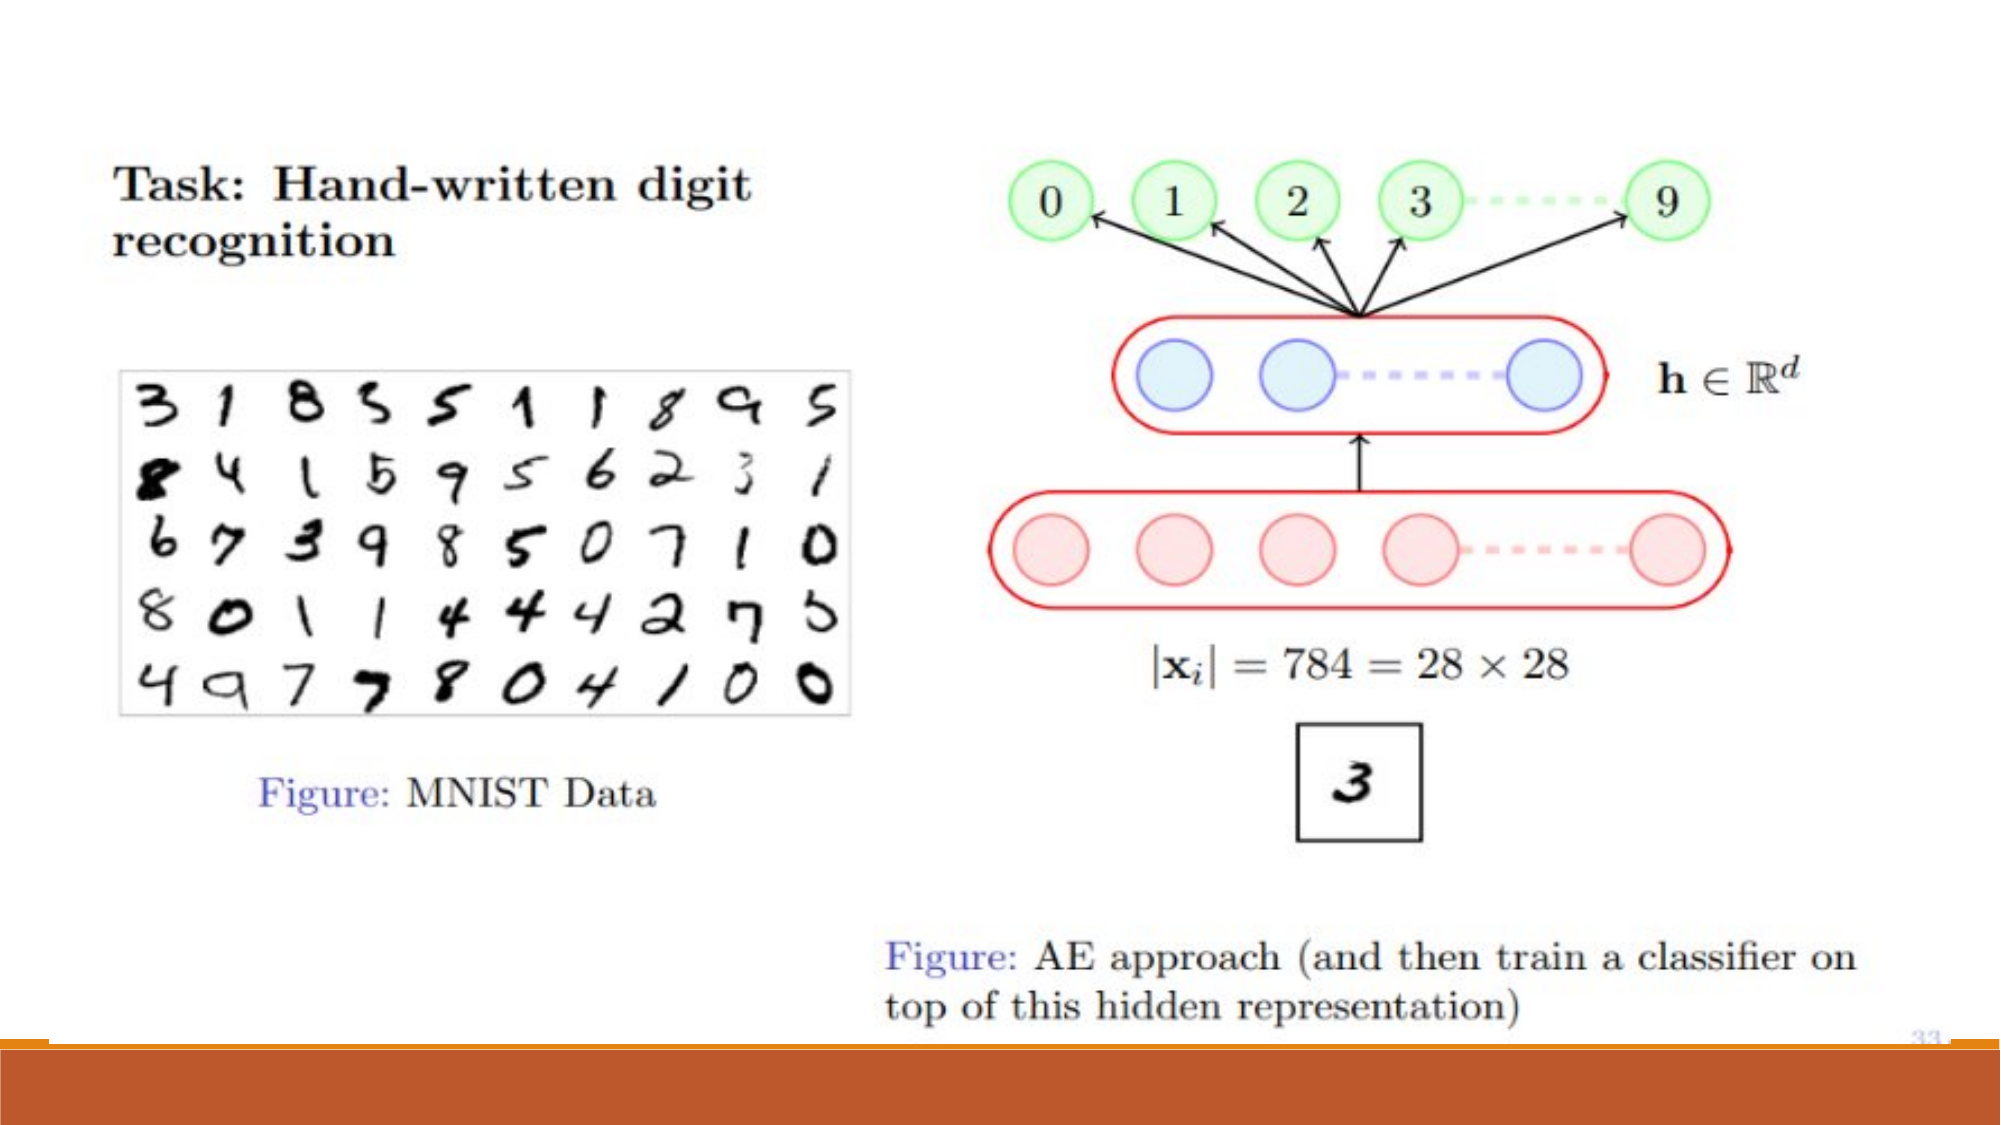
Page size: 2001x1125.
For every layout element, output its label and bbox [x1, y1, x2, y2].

picture [48, 80, 1952, 1045]
